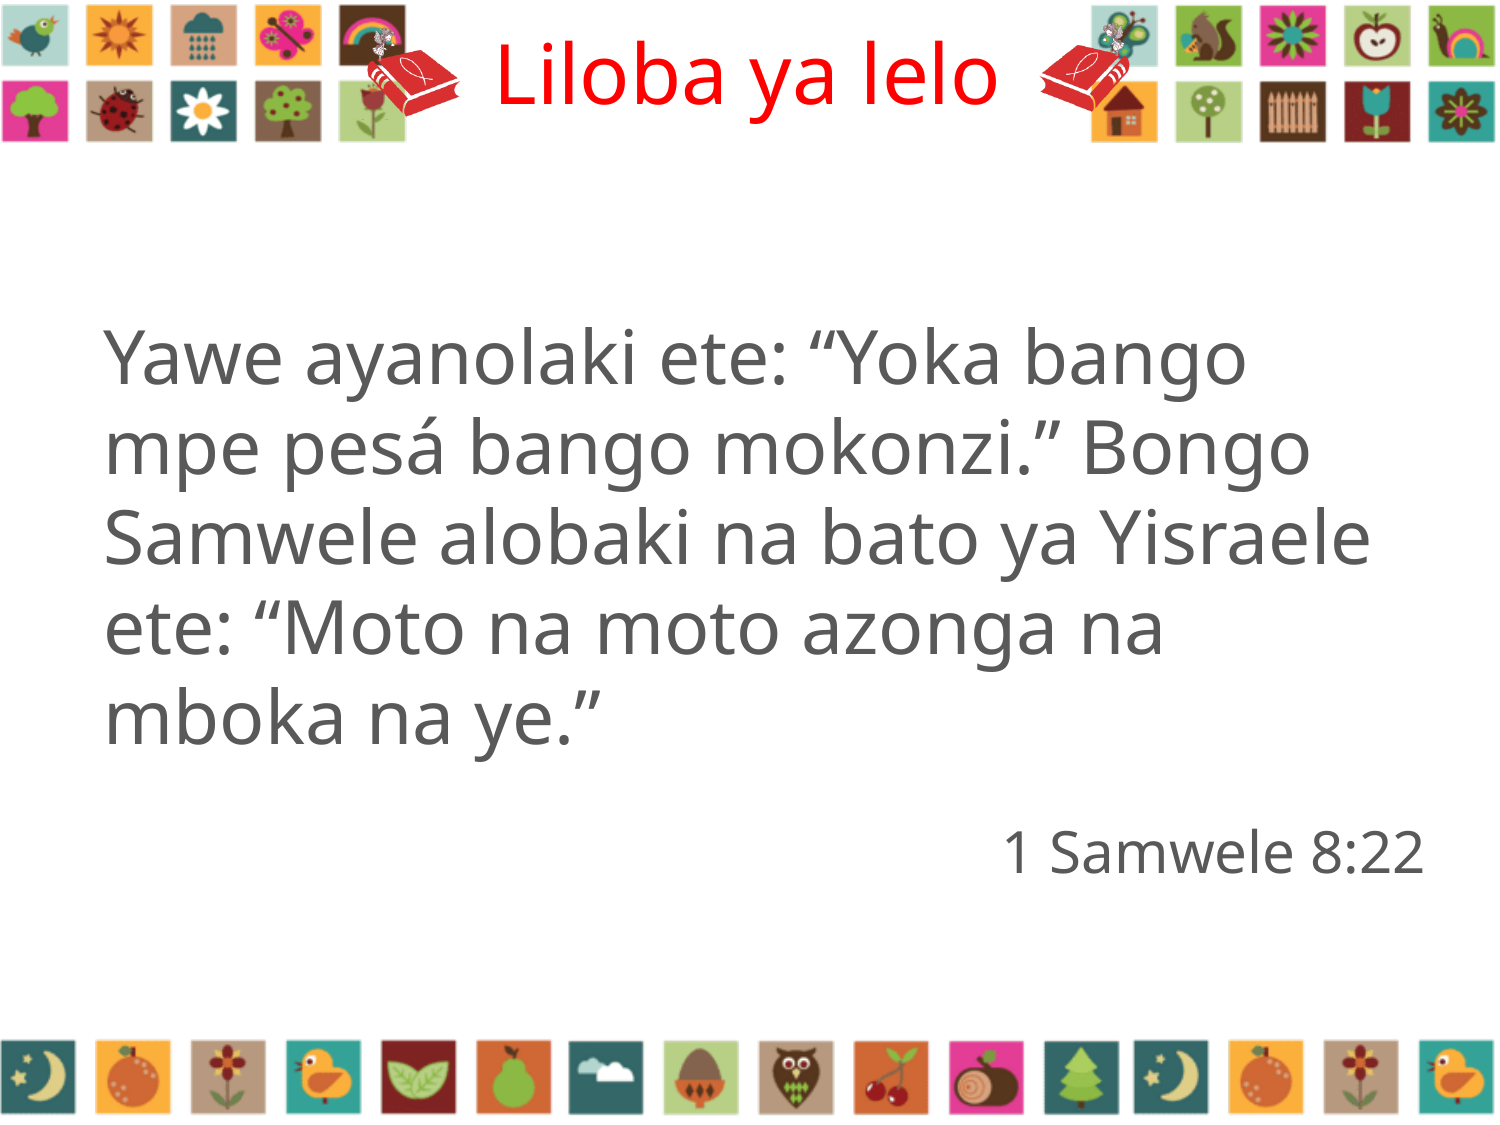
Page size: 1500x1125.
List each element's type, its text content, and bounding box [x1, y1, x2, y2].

text_box Liloba ya lelo [425, 13, 1078, 129]
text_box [0, 1028, 1500, 1118]
text_box 1 Samwele 8:22 [808, 807, 1441, 893]
text_box Yawe ayanolaki ete: “Yoka bango mpe pesá bango mokonzi.” Bongo Samwele alobaki na bato ya Yisraele ete: “Moto na moto azonga na mboka na ye.” [88, 302, 1436, 768]
picture [1008, 3, 1500, 150]
picture [0, 3, 492, 150]
